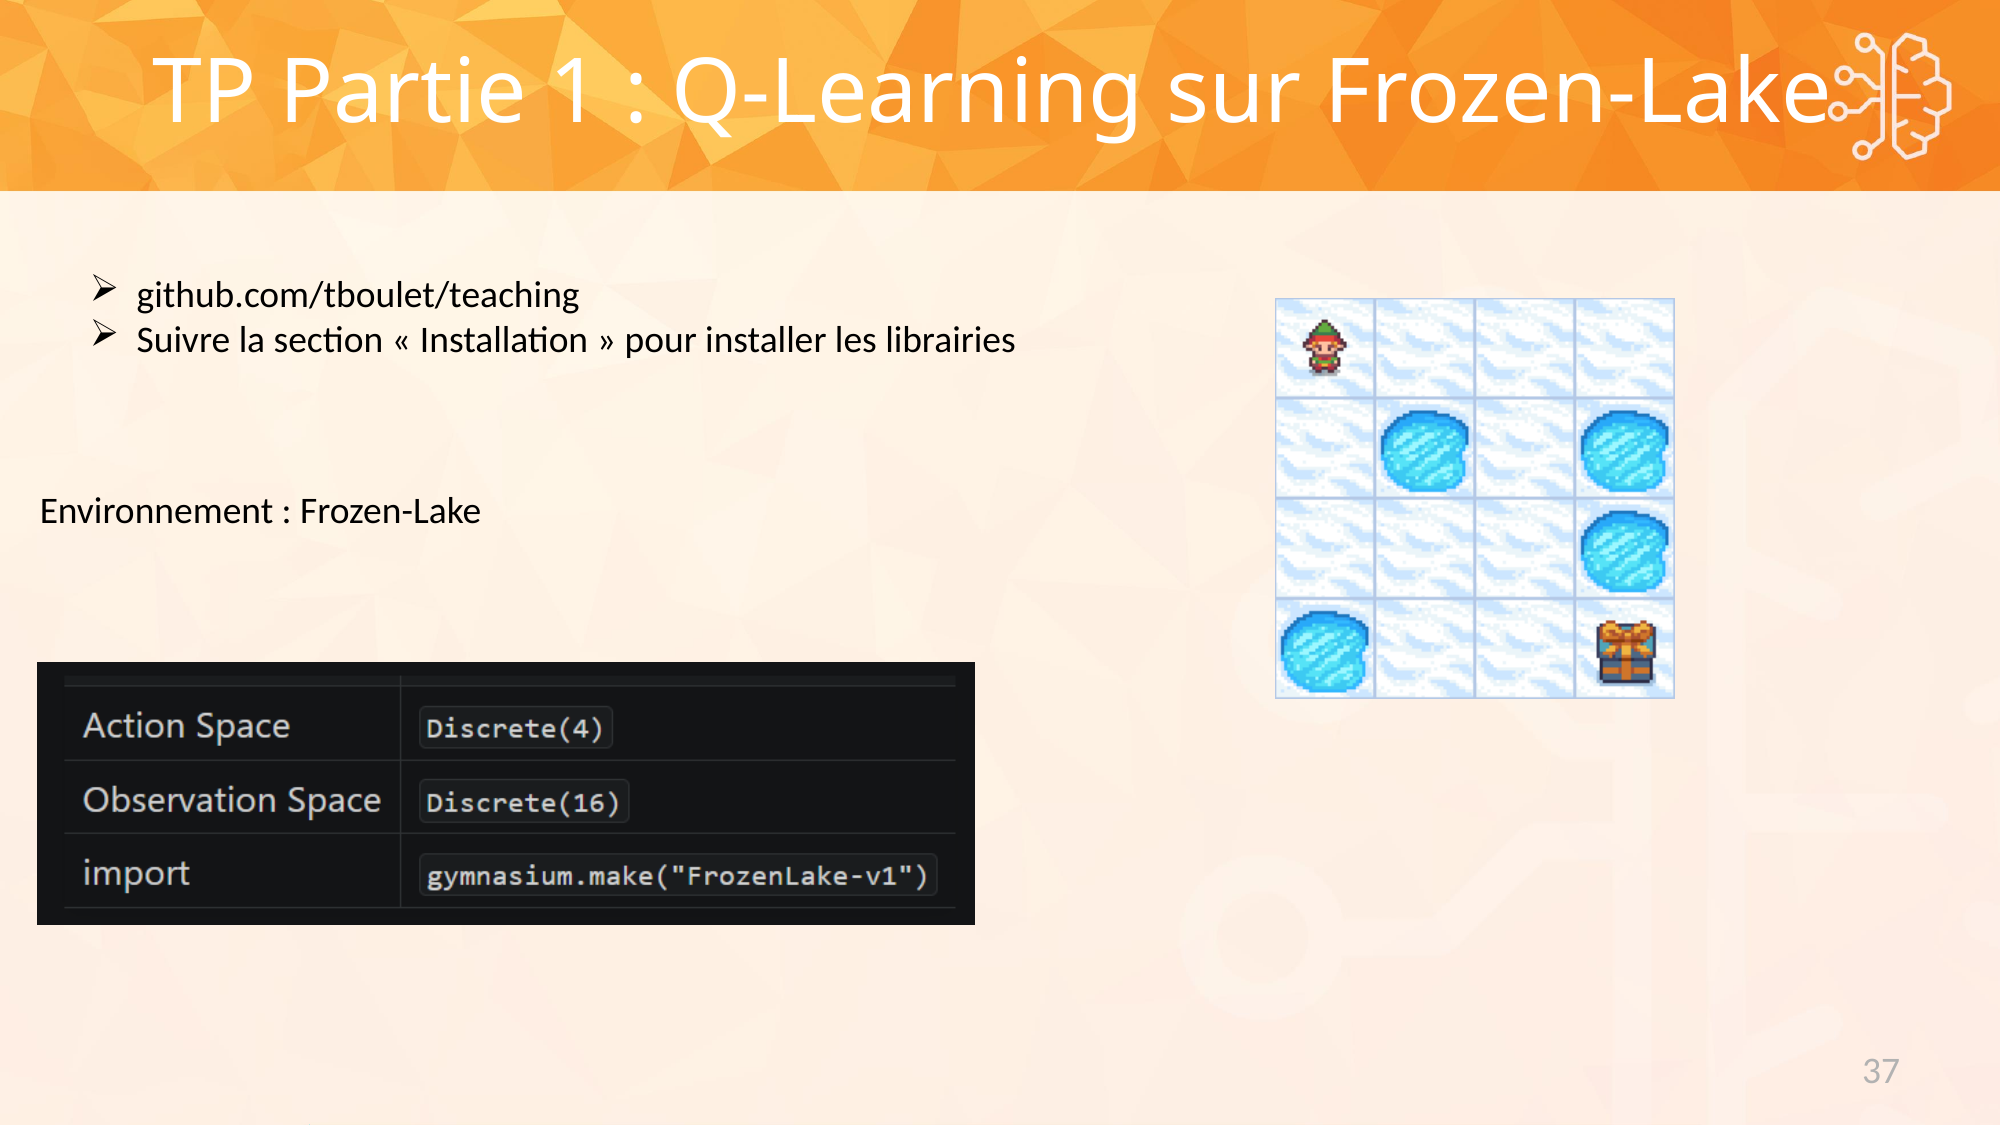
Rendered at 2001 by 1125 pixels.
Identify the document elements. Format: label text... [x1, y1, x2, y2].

text_box Environnement : Frozen-Lake [24, 479, 1025, 539]
slide_number 37 [1440, 1046, 1900, 1103]
text_box TP Partie 1 : Q-Learning sur Frozen-Lake [150, 30, 1875, 141]
picture [0, 0, 2000, 1125]
text_box github.com/tboulet/teaching Suivre la section « Installation » pour installer les librairies [74, 262, 1950, 368]
